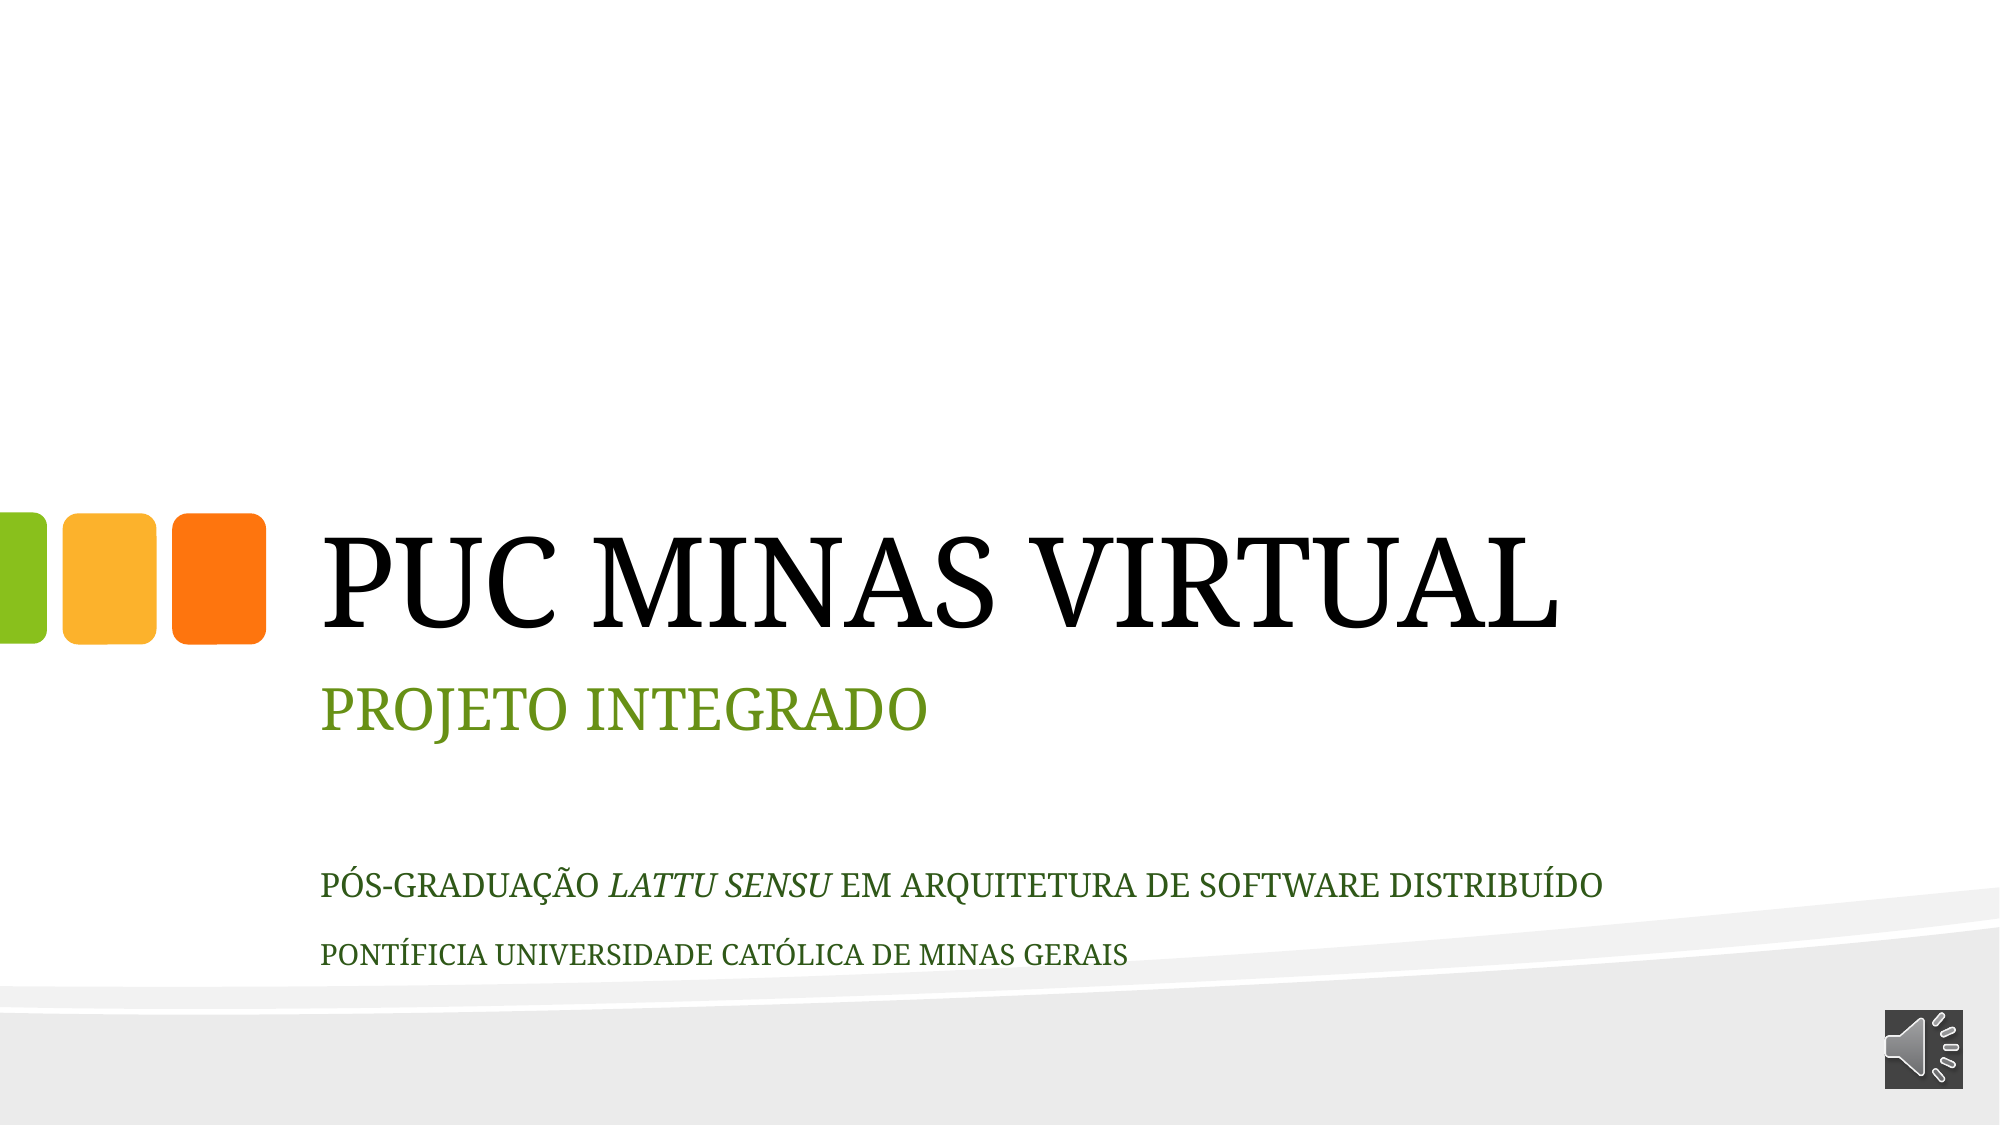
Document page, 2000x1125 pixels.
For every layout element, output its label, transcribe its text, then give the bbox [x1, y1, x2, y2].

picture [1883, 1009, 1965, 1090]
title PUC MINAS VIRTUAL [299, 317, 1800, 663]
list PROJETO INTEGRADO PÓS-GRADUAÇÃO LATTU SENSU EM ARQUITETURA DE SOFTWARE DISTRIBUÍDO PONTÍFICIA UNIVERSIDADE CATÓLICA DE MINAS GERAIS [299, 669, 1800, 1000]
